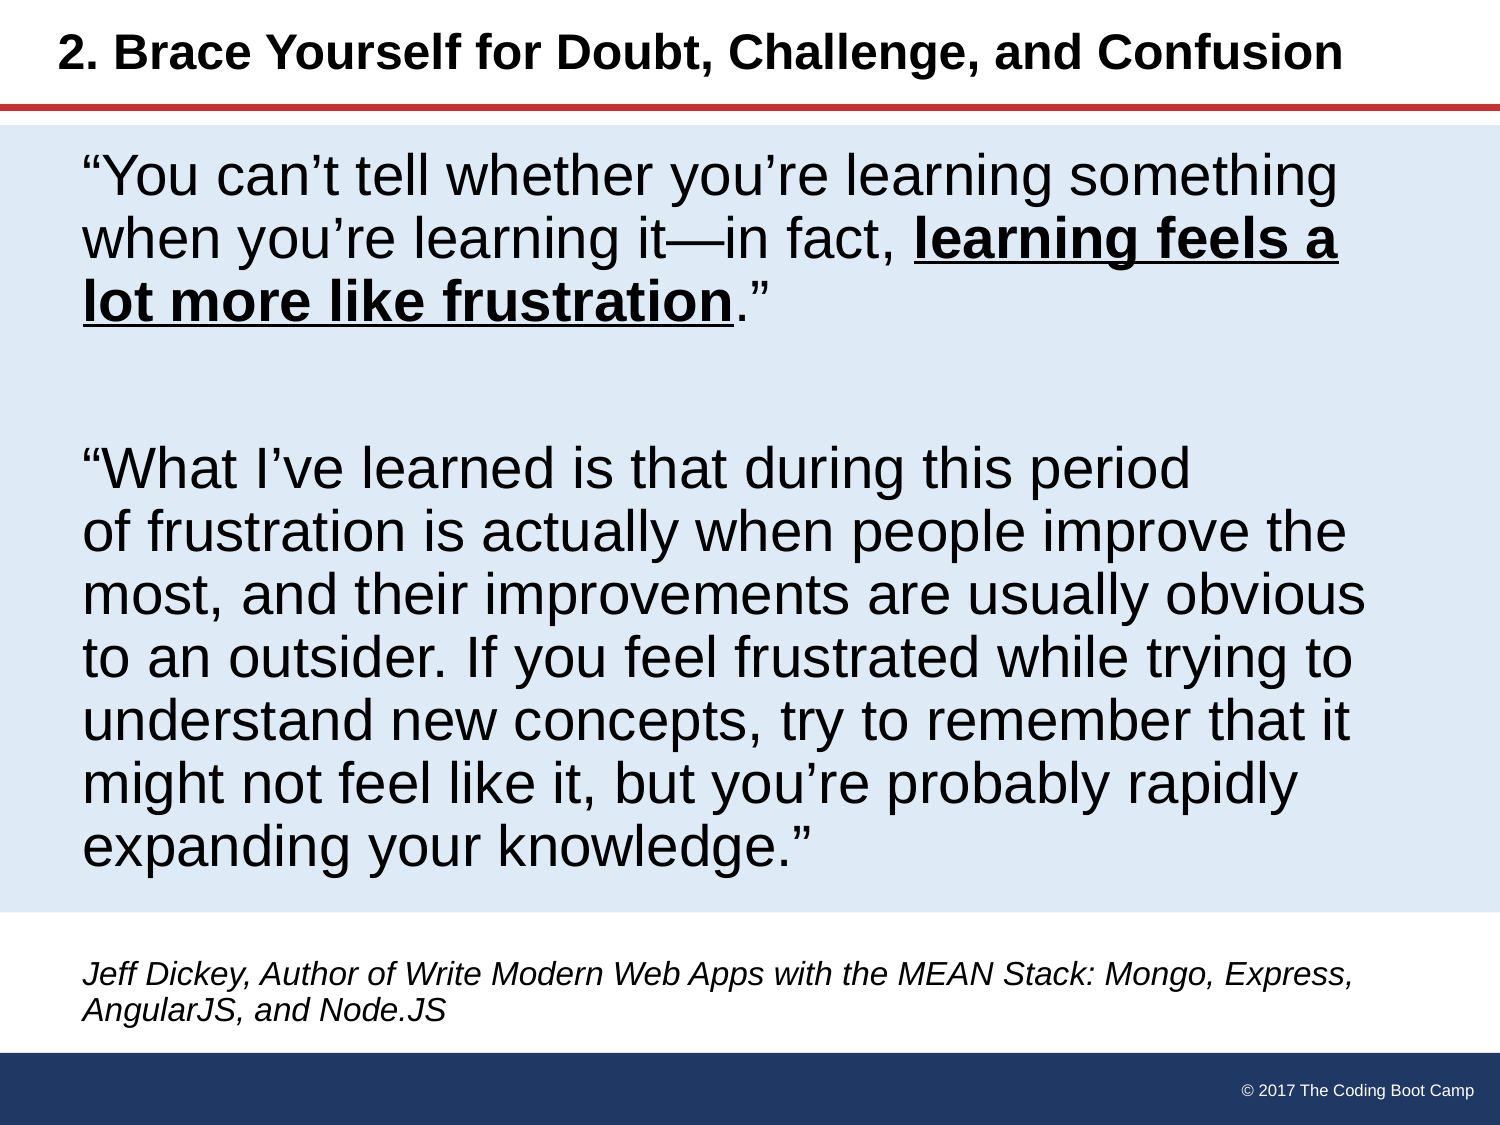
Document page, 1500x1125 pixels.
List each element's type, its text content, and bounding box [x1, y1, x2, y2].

text_box [0, 125, 1500, 913]
title 2. Brace Yourself for Doubt, Challenge, and Confusion [49, 0, 1476, 108]
text_box “You can’t tell whether you’re learning something when you’re learning it—in fact, learning feels a lot more like frustration.” “What I’ve learned is that during this period of frustration is actually when people improve the most, and their improvements are usually obvious to an outsider. If you feel frustrated while trying to understand new concepts, try to remember that it might not feel like it, but you’re probably rapidly expanding your knowledge.” Jeff Dickey, Author of Write Modern Web Apps with the MEAN Stack: Mongo, Express, AngularJS, and Node.JS [74, 137, 1425, 1036]
